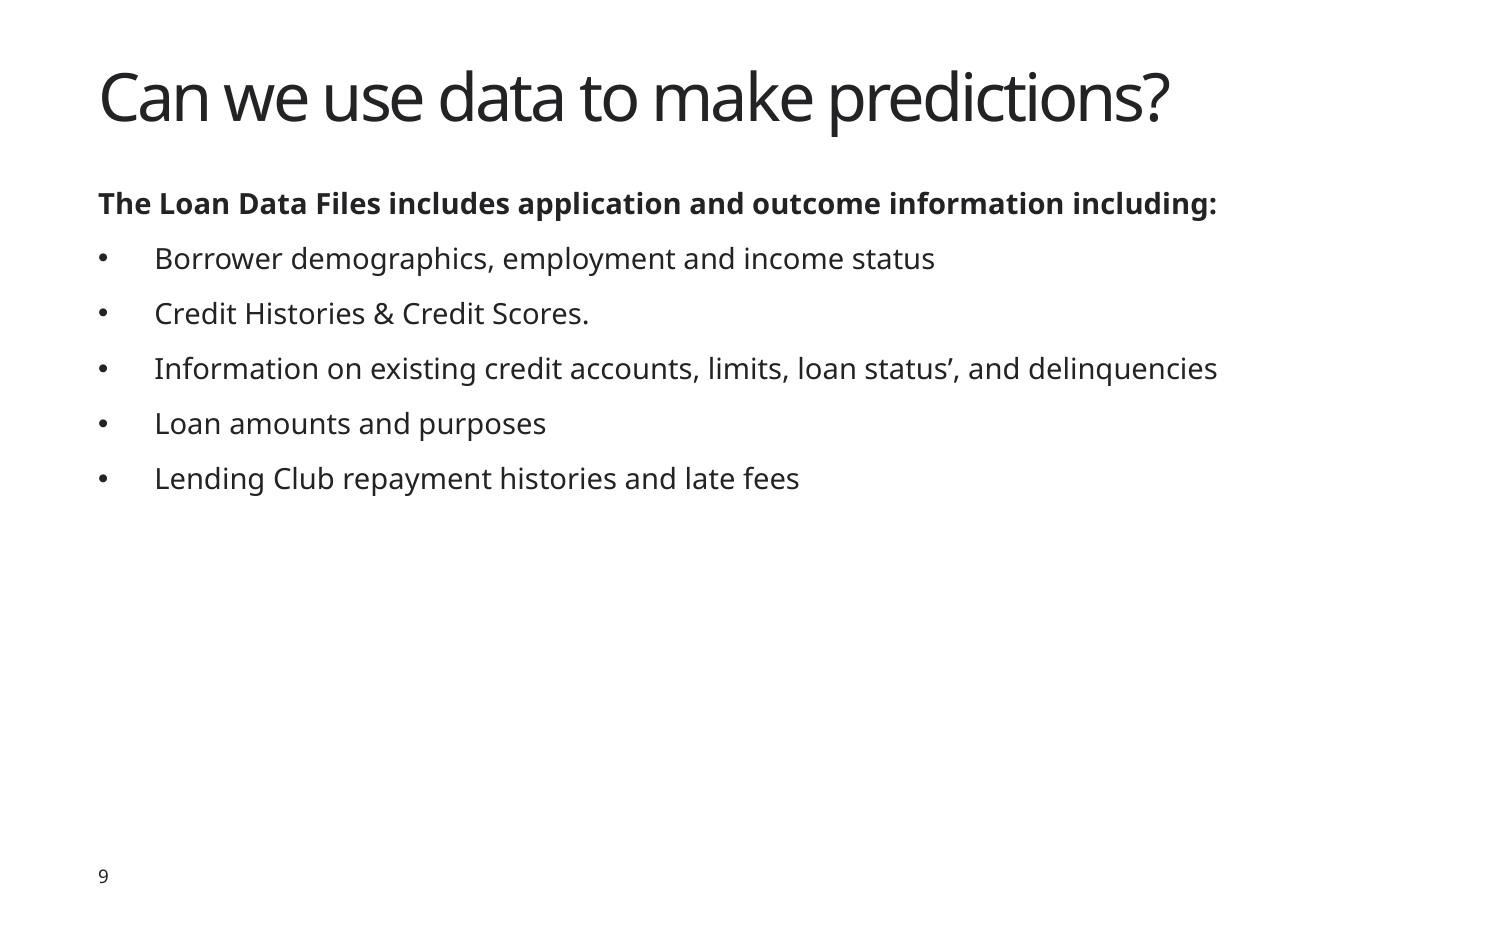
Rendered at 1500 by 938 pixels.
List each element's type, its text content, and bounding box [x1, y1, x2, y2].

slide_number 11 [83, 852, 434, 903]
title Can we use data to make predictions? [83, 63, 1416, 133]
list The Loan Data Files includes application and outcome information including: Borrower demographics, employment and income status Credit Histories & Credit Scores. Information on existing credit accounts, limits, loan status’, and delinquencies Loan amounts and purposes Lending Club repayment histories and late fees [83, 181, 1417, 802]
